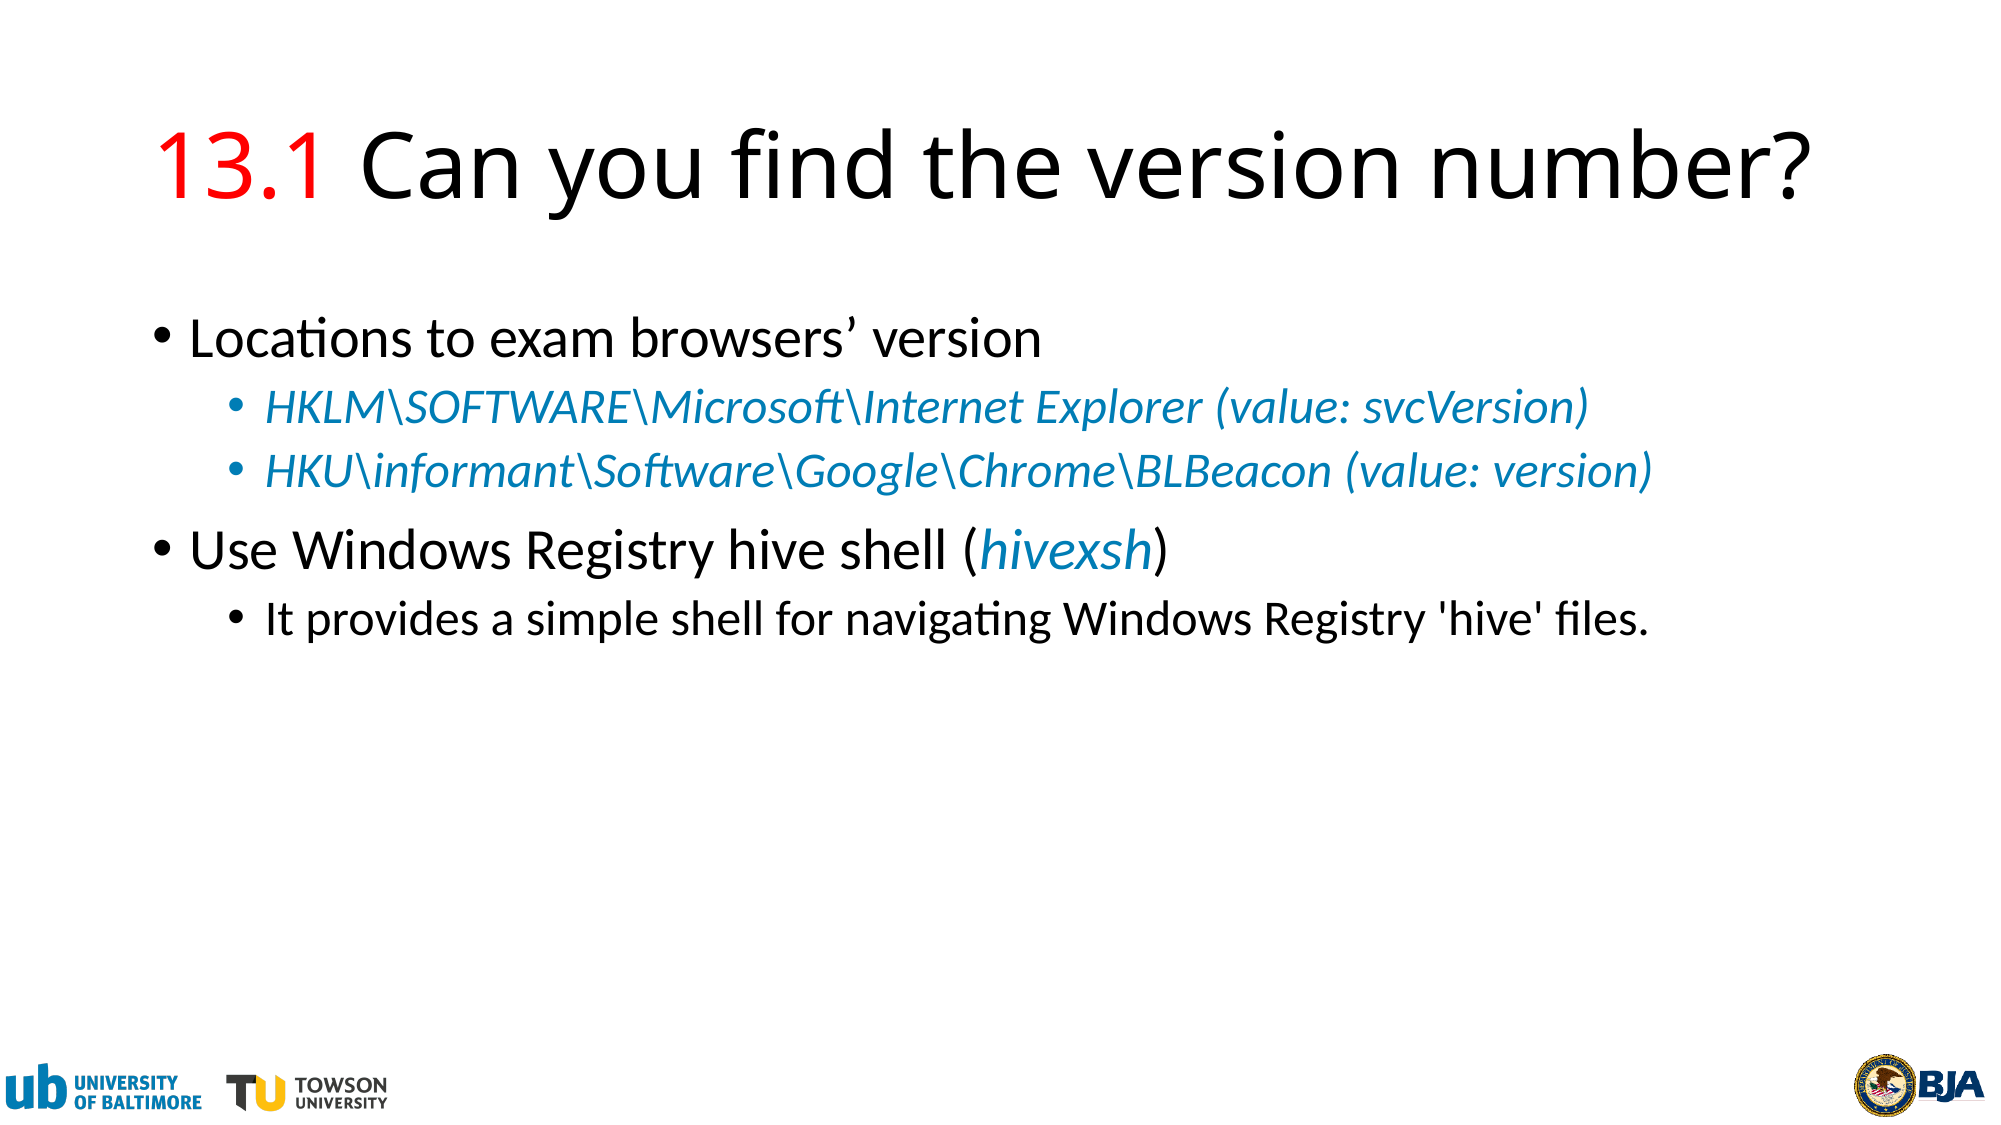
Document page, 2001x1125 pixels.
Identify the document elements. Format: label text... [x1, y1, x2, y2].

picture [1854, 1054, 1986, 1117]
title 13.1 Can you find the version number? [137, 59, 1863, 278]
list Locations to exam browsers’ version HKLM\SOFTWARE\Microsoft\Internet Explorer (value: svcVersion) HKU\informant\Software\Google\Chrome\BLBeacon (value: version) Use Windows Registry hive shell (hivexsh) It provides a simple shell for navigating Windows Registry 'hive' files. [137, 299, 1863, 770]
picture [0, 1031, 407, 1125]
